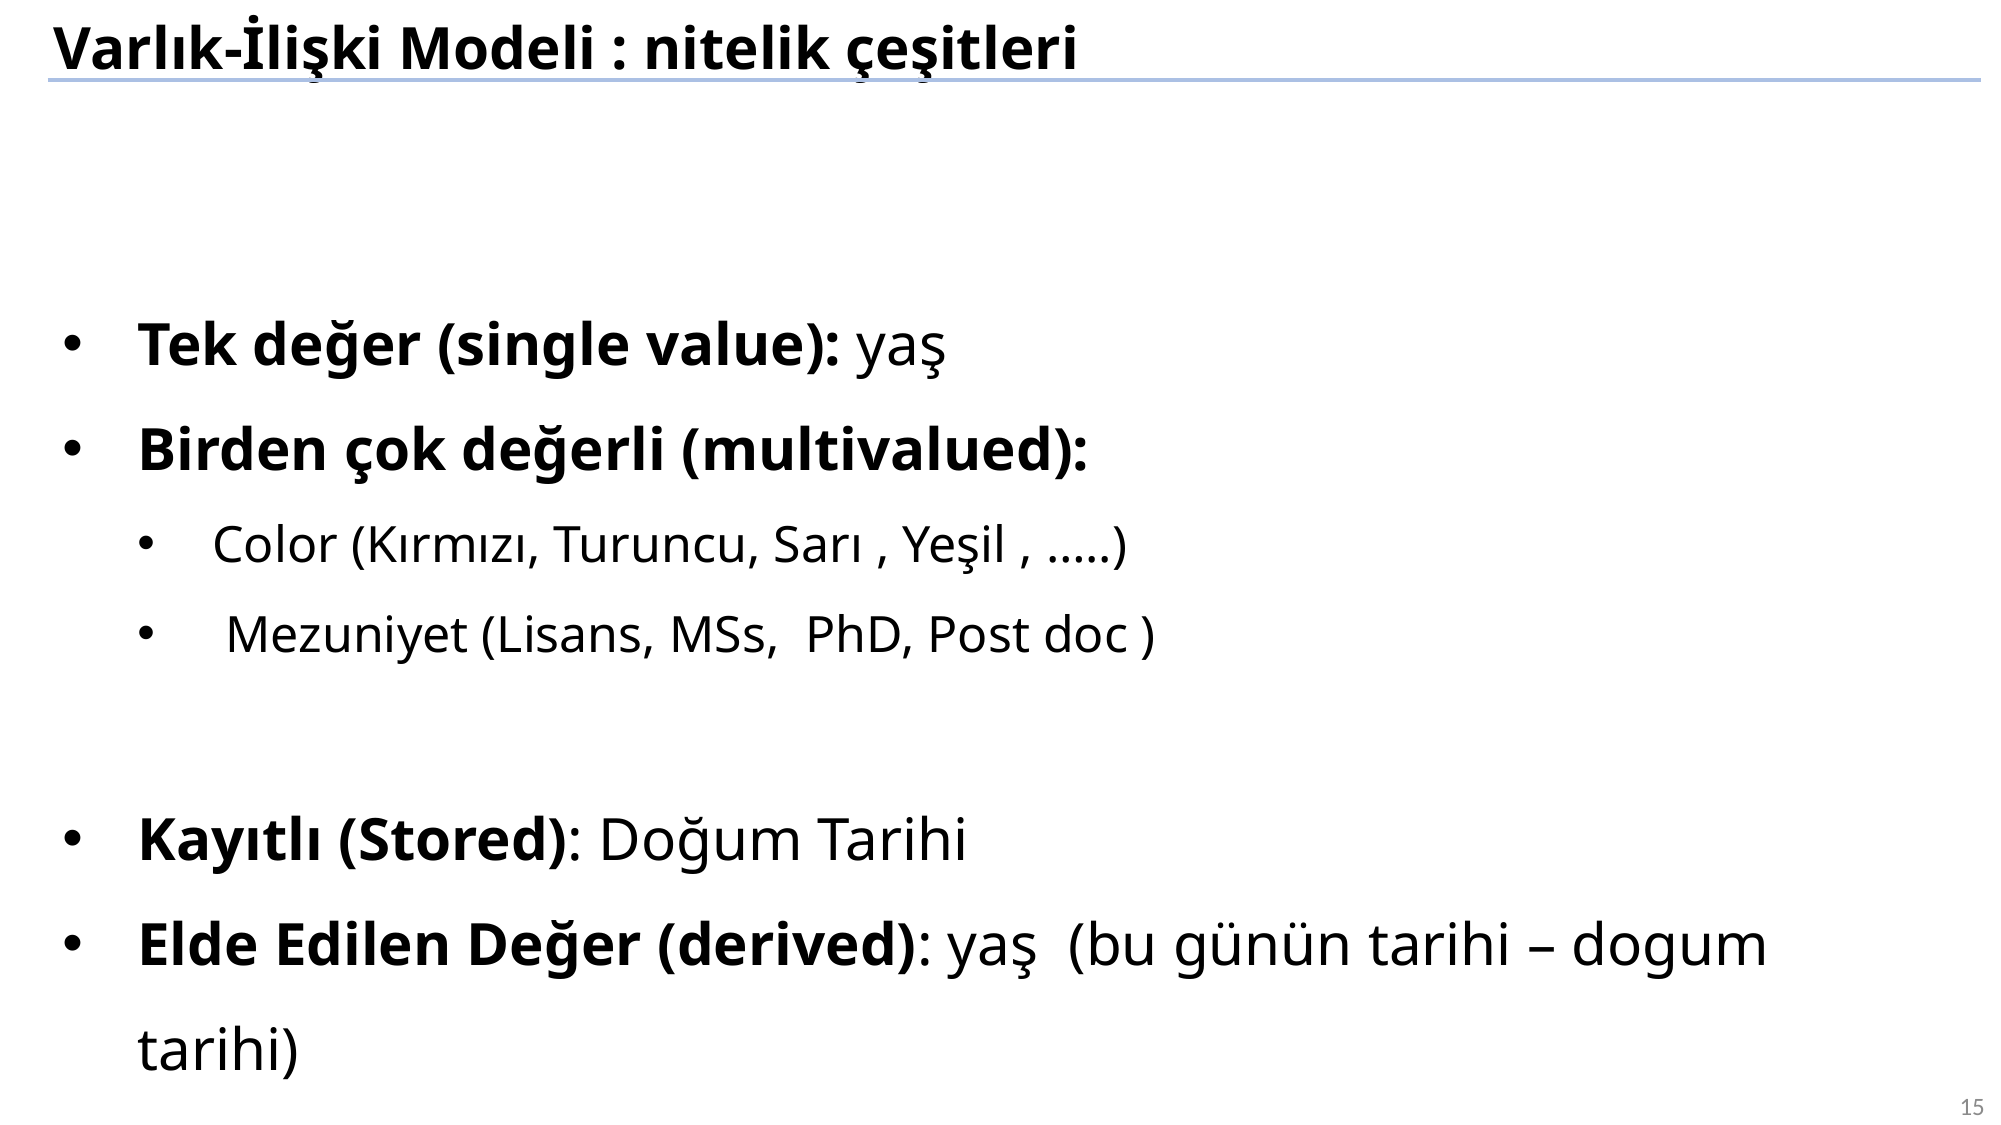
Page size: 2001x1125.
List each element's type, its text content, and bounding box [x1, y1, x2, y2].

text_box Varlık-İlişki Modeli : nitelik çeşitleri [38, 6, 1808, 96]
text_box Tek değer (single value): yaş Birden çok değerli (multivalued): Color (Kırmızı, Turuncu, Sarı , Yeşil , …..) Mezuniyet (Lisans, MSs, PhD, Post doc ) Kayıtlı (Stored): Doğum Tarihi Elde Edilen Değer (derived): yaş (bu günün tarihi – dogum tarihi) [47, 264, 1808, 933]
slide_number 15 [1550, 1085, 2000, 1125]
